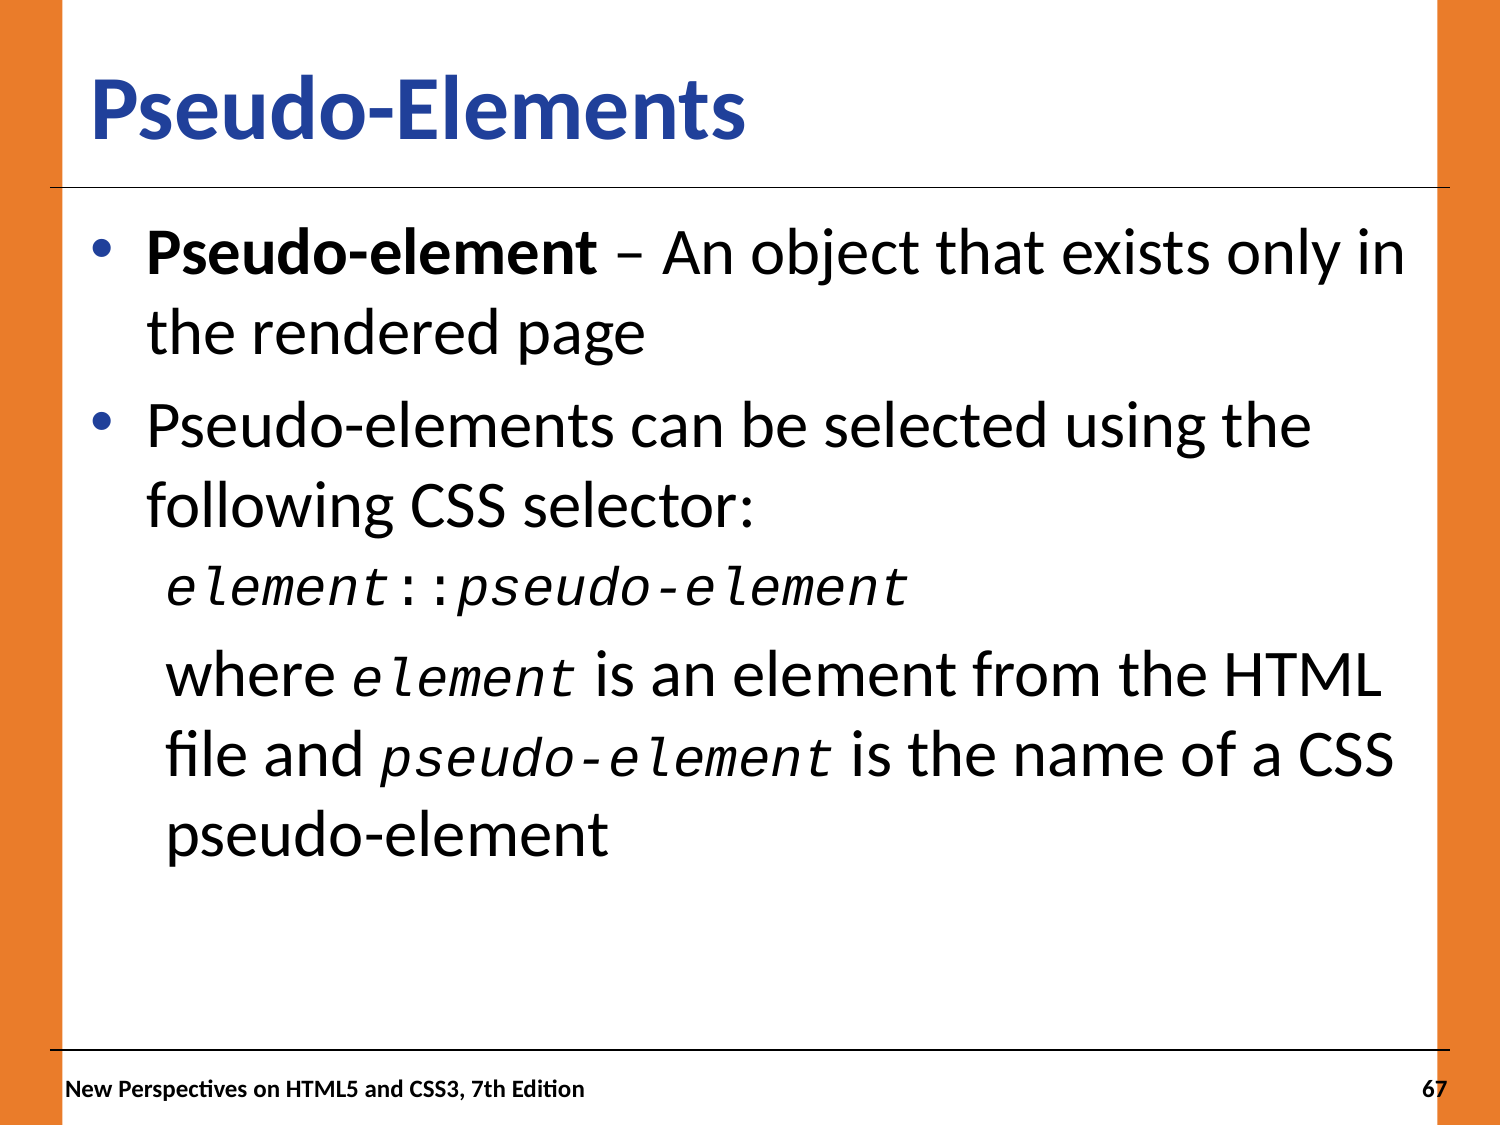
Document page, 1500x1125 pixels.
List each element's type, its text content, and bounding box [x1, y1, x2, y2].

list Pseudo-element – An object that exists only in the rendered page Pseudo-elements can be selected using the following CSS selector: element::pseudo-element where element is an element from the HTML file and pseudo-element is the name of a CSS pseudo-element [74, 199, 1438, 1006]
title Pseudo-Elements [74, 24, 1438, 181]
slide_number 67 [1374, 1050, 1463, 1125]
footer New Perspectives on HTML5 and CSS3, 7th Edition [50, 1050, 1374, 1125]
